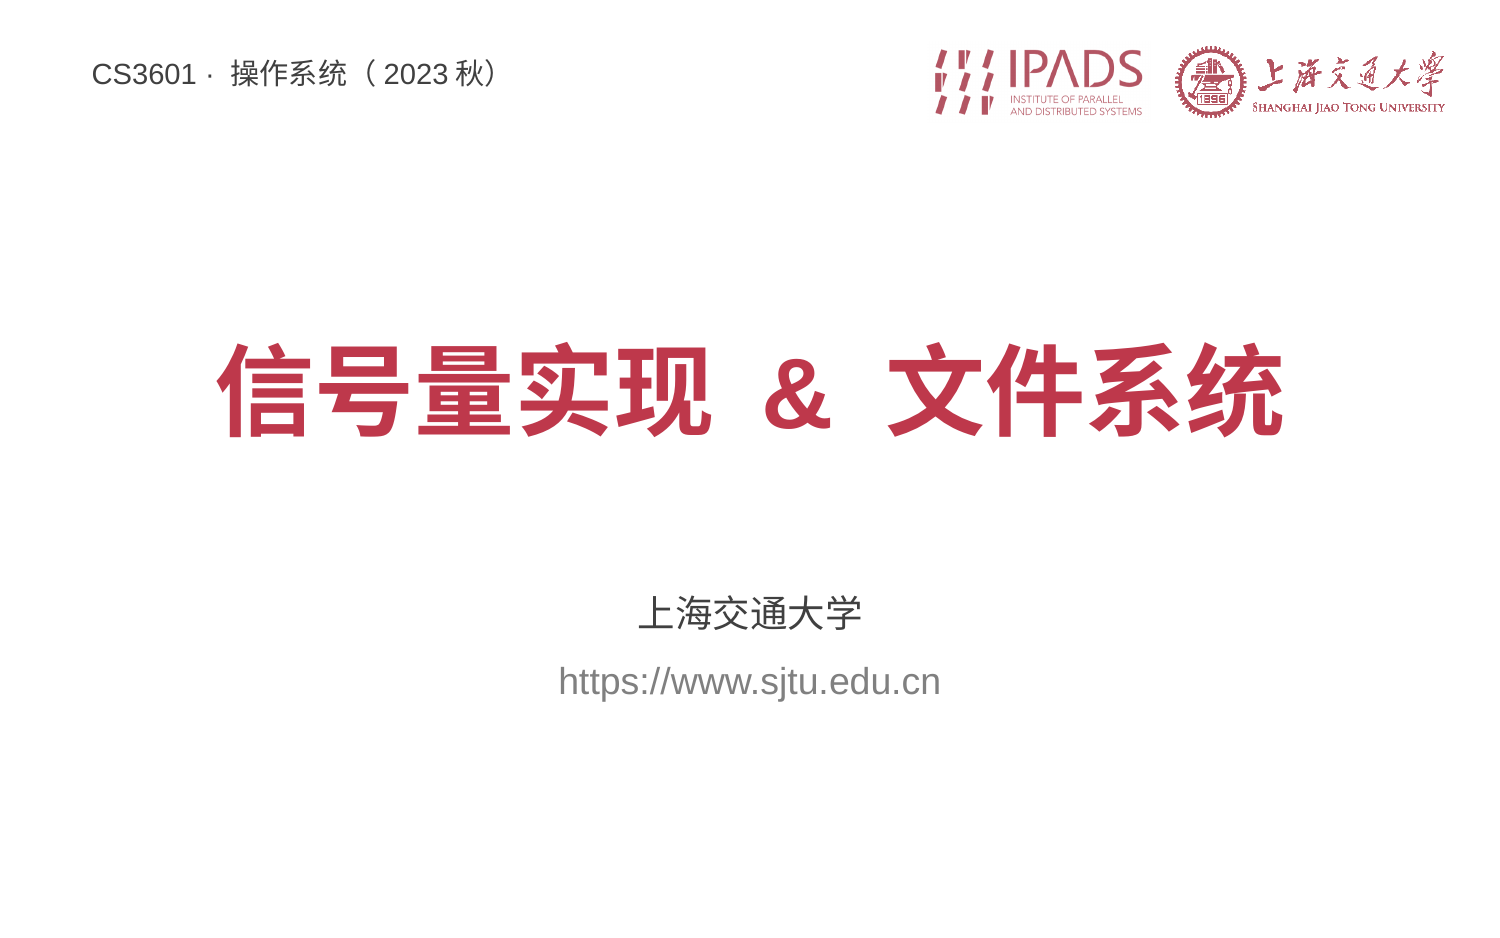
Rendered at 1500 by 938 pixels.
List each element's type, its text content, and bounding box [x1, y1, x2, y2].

picture [1174, 46, 1445, 118]
picture [926, 41, 1151, 123]
title 信号量实现 & 文件系统 [112, 282, 1388, 484]
subtitle 上海交通大学 https://www.sjtu.edu.cn [112, 559, 1388, 761]
text_box CS3601 · 操作系统（2023秋） [76, 41, 609, 125]
